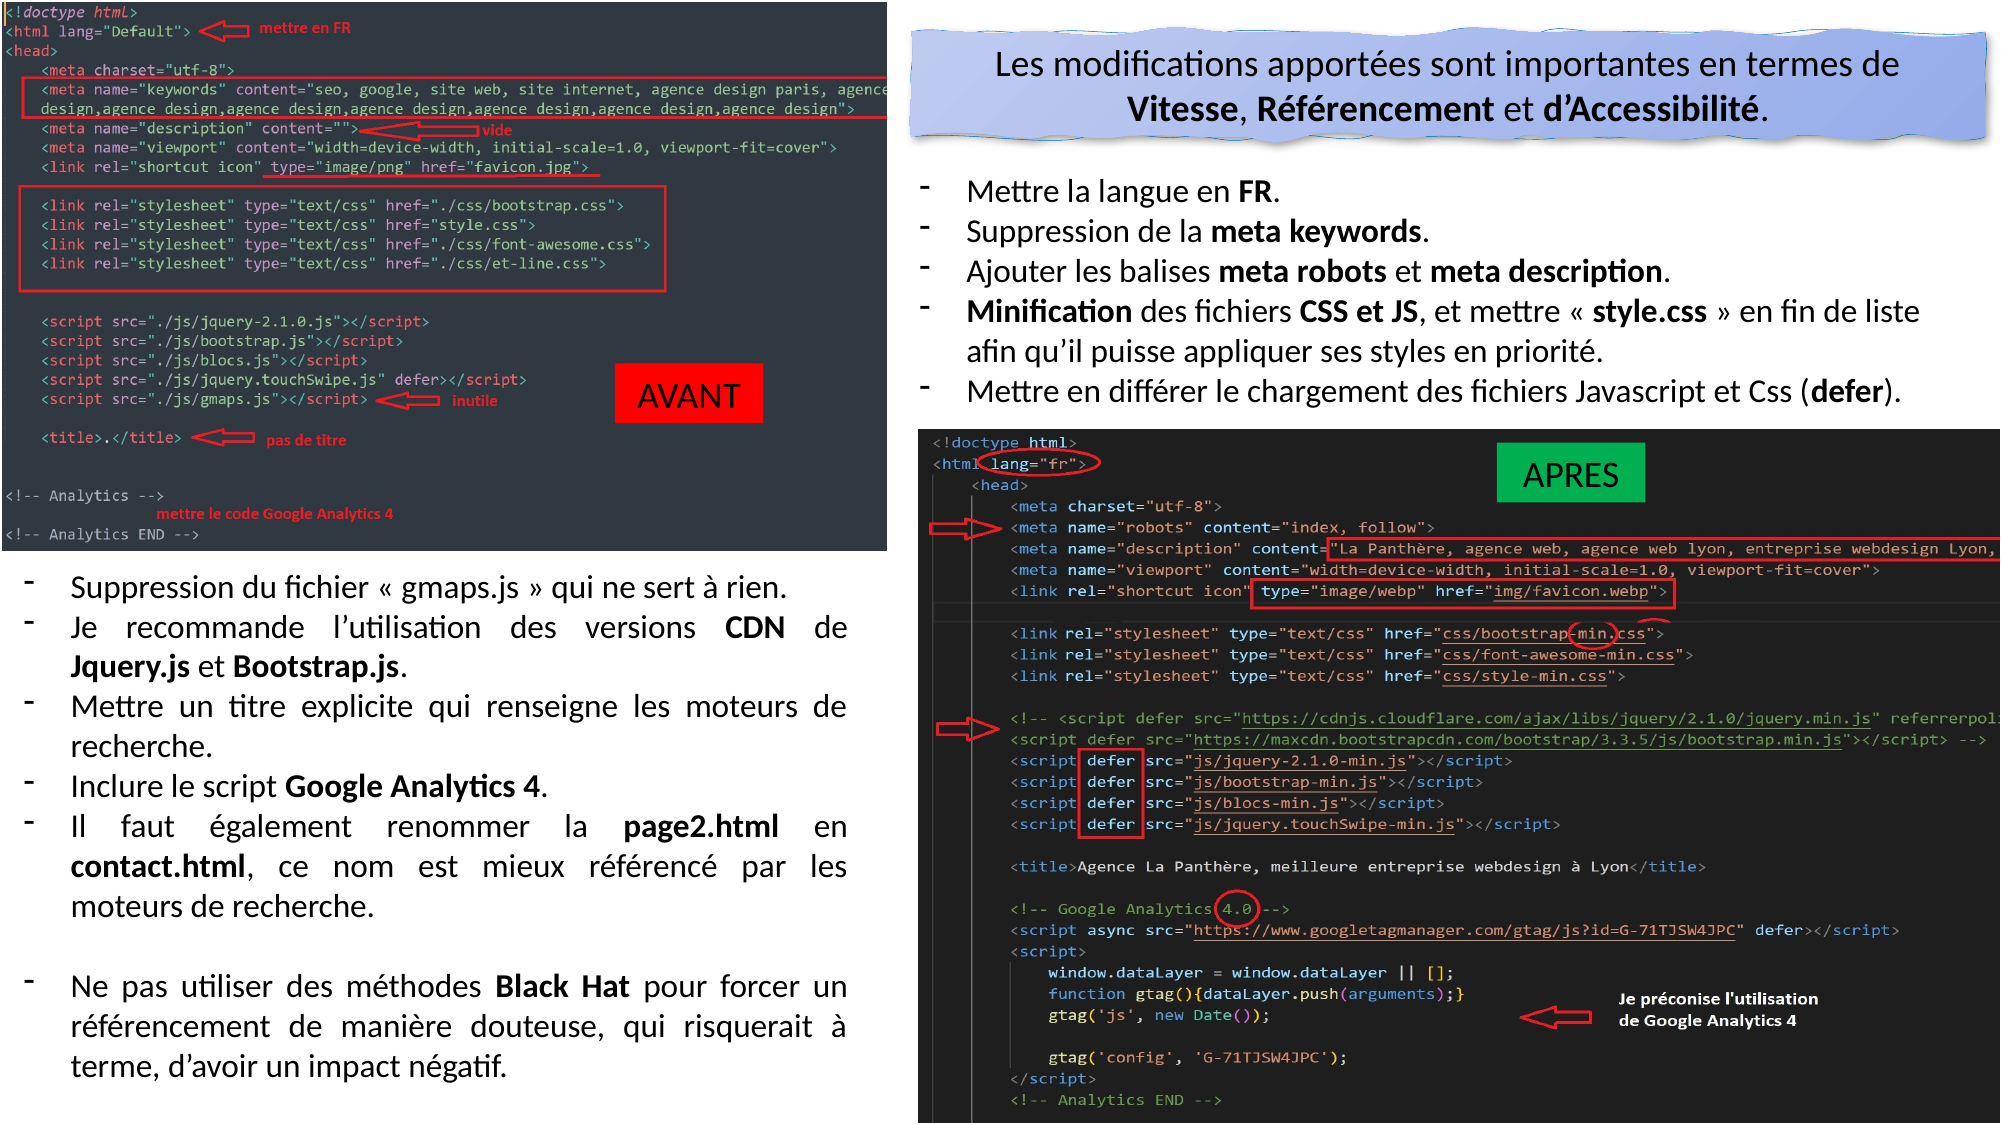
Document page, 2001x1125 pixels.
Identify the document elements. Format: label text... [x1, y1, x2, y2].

text_box Suppression du fichier « gmaps.js » qui ne sert à rien. Je recommande l’utilisation des versions CDN de Jquery.js et Bootstrap.js. Mettre un titre explicite qui renseigne les moteurs de recherche. Inclure le script Google Analytics 4. Il faut également renommer la page2.html en contact.html, ce nom est mieux référencé par les moteurs de recherche. Ne pas utiliser des méthodes Black Hat pour forcer un référencement de manière douteuse, qui risquerait à terme, d’avoir un impact négatif. [9, 557, 863, 1092]
picture [918, 429, 2000, 1123]
text_box Mettre la langue en FR. Suppression de la meta keywords. Ajouter les balises meta robots et meta description. Minification des fichiers CSS et JS, et mettre « style.css » en fin de liste afin qu’il puisse appliquer ses styles en priorité. Mettre en différer le chargement des fichiers Javascript et Css (defer). [904, 162, 1979, 417]
picture [2, 2, 887, 551]
text_box Les modifications apportées sont importantes en termes de Vitesse, Référencement et d’Accessibilité. [909, 27, 1987, 143]
